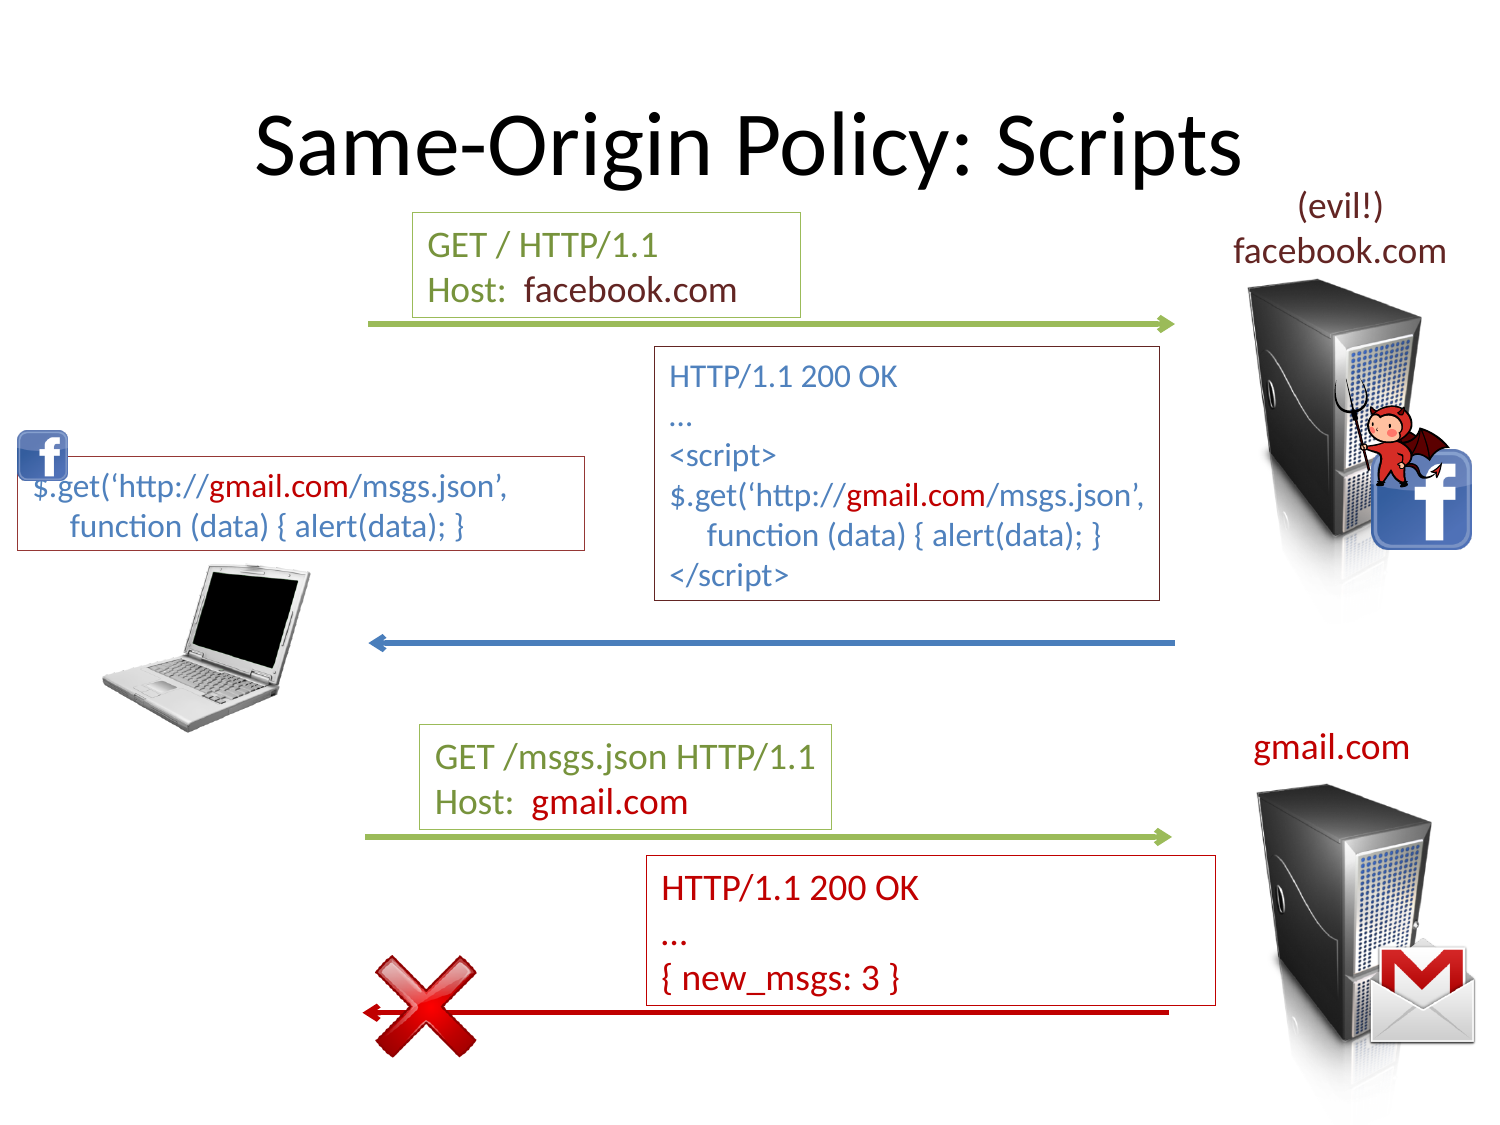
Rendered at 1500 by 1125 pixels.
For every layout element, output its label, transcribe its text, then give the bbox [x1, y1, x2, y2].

picture [374, 955, 478, 1058]
picture [1256, 783, 1484, 1125]
picture [17, 430, 68, 482]
text_box HTTP/1.1 200 OK … { new_msgs: 3 } [646, 855, 1216, 1006]
picture [1246, 278, 1473, 626]
title Same-Origin Policy: Scripts [75, 45, 1425, 233]
text_box $.get(‘http://gmail.com/msgs.json’, function (data) { alert(data); } [17, 456, 585, 551]
text_box GET / HTTP/1.1 Host: facebook.com [412, 212, 801, 318]
text_box (evil!) facebook.com [1218, 173, 1463, 279]
text_box HTTP/1.1 200 OK … <script> $.get(‘http://gmail.com/msgs.json’, function (data) { alert(data); } </script> [654, 346, 1160, 601]
text_box gmail.com [1238, 714, 1426, 775]
text_box GET /msgs.json HTTP/1.1 Host: gmail.com [419, 724, 832, 830]
picture [74, 524, 344, 753]
